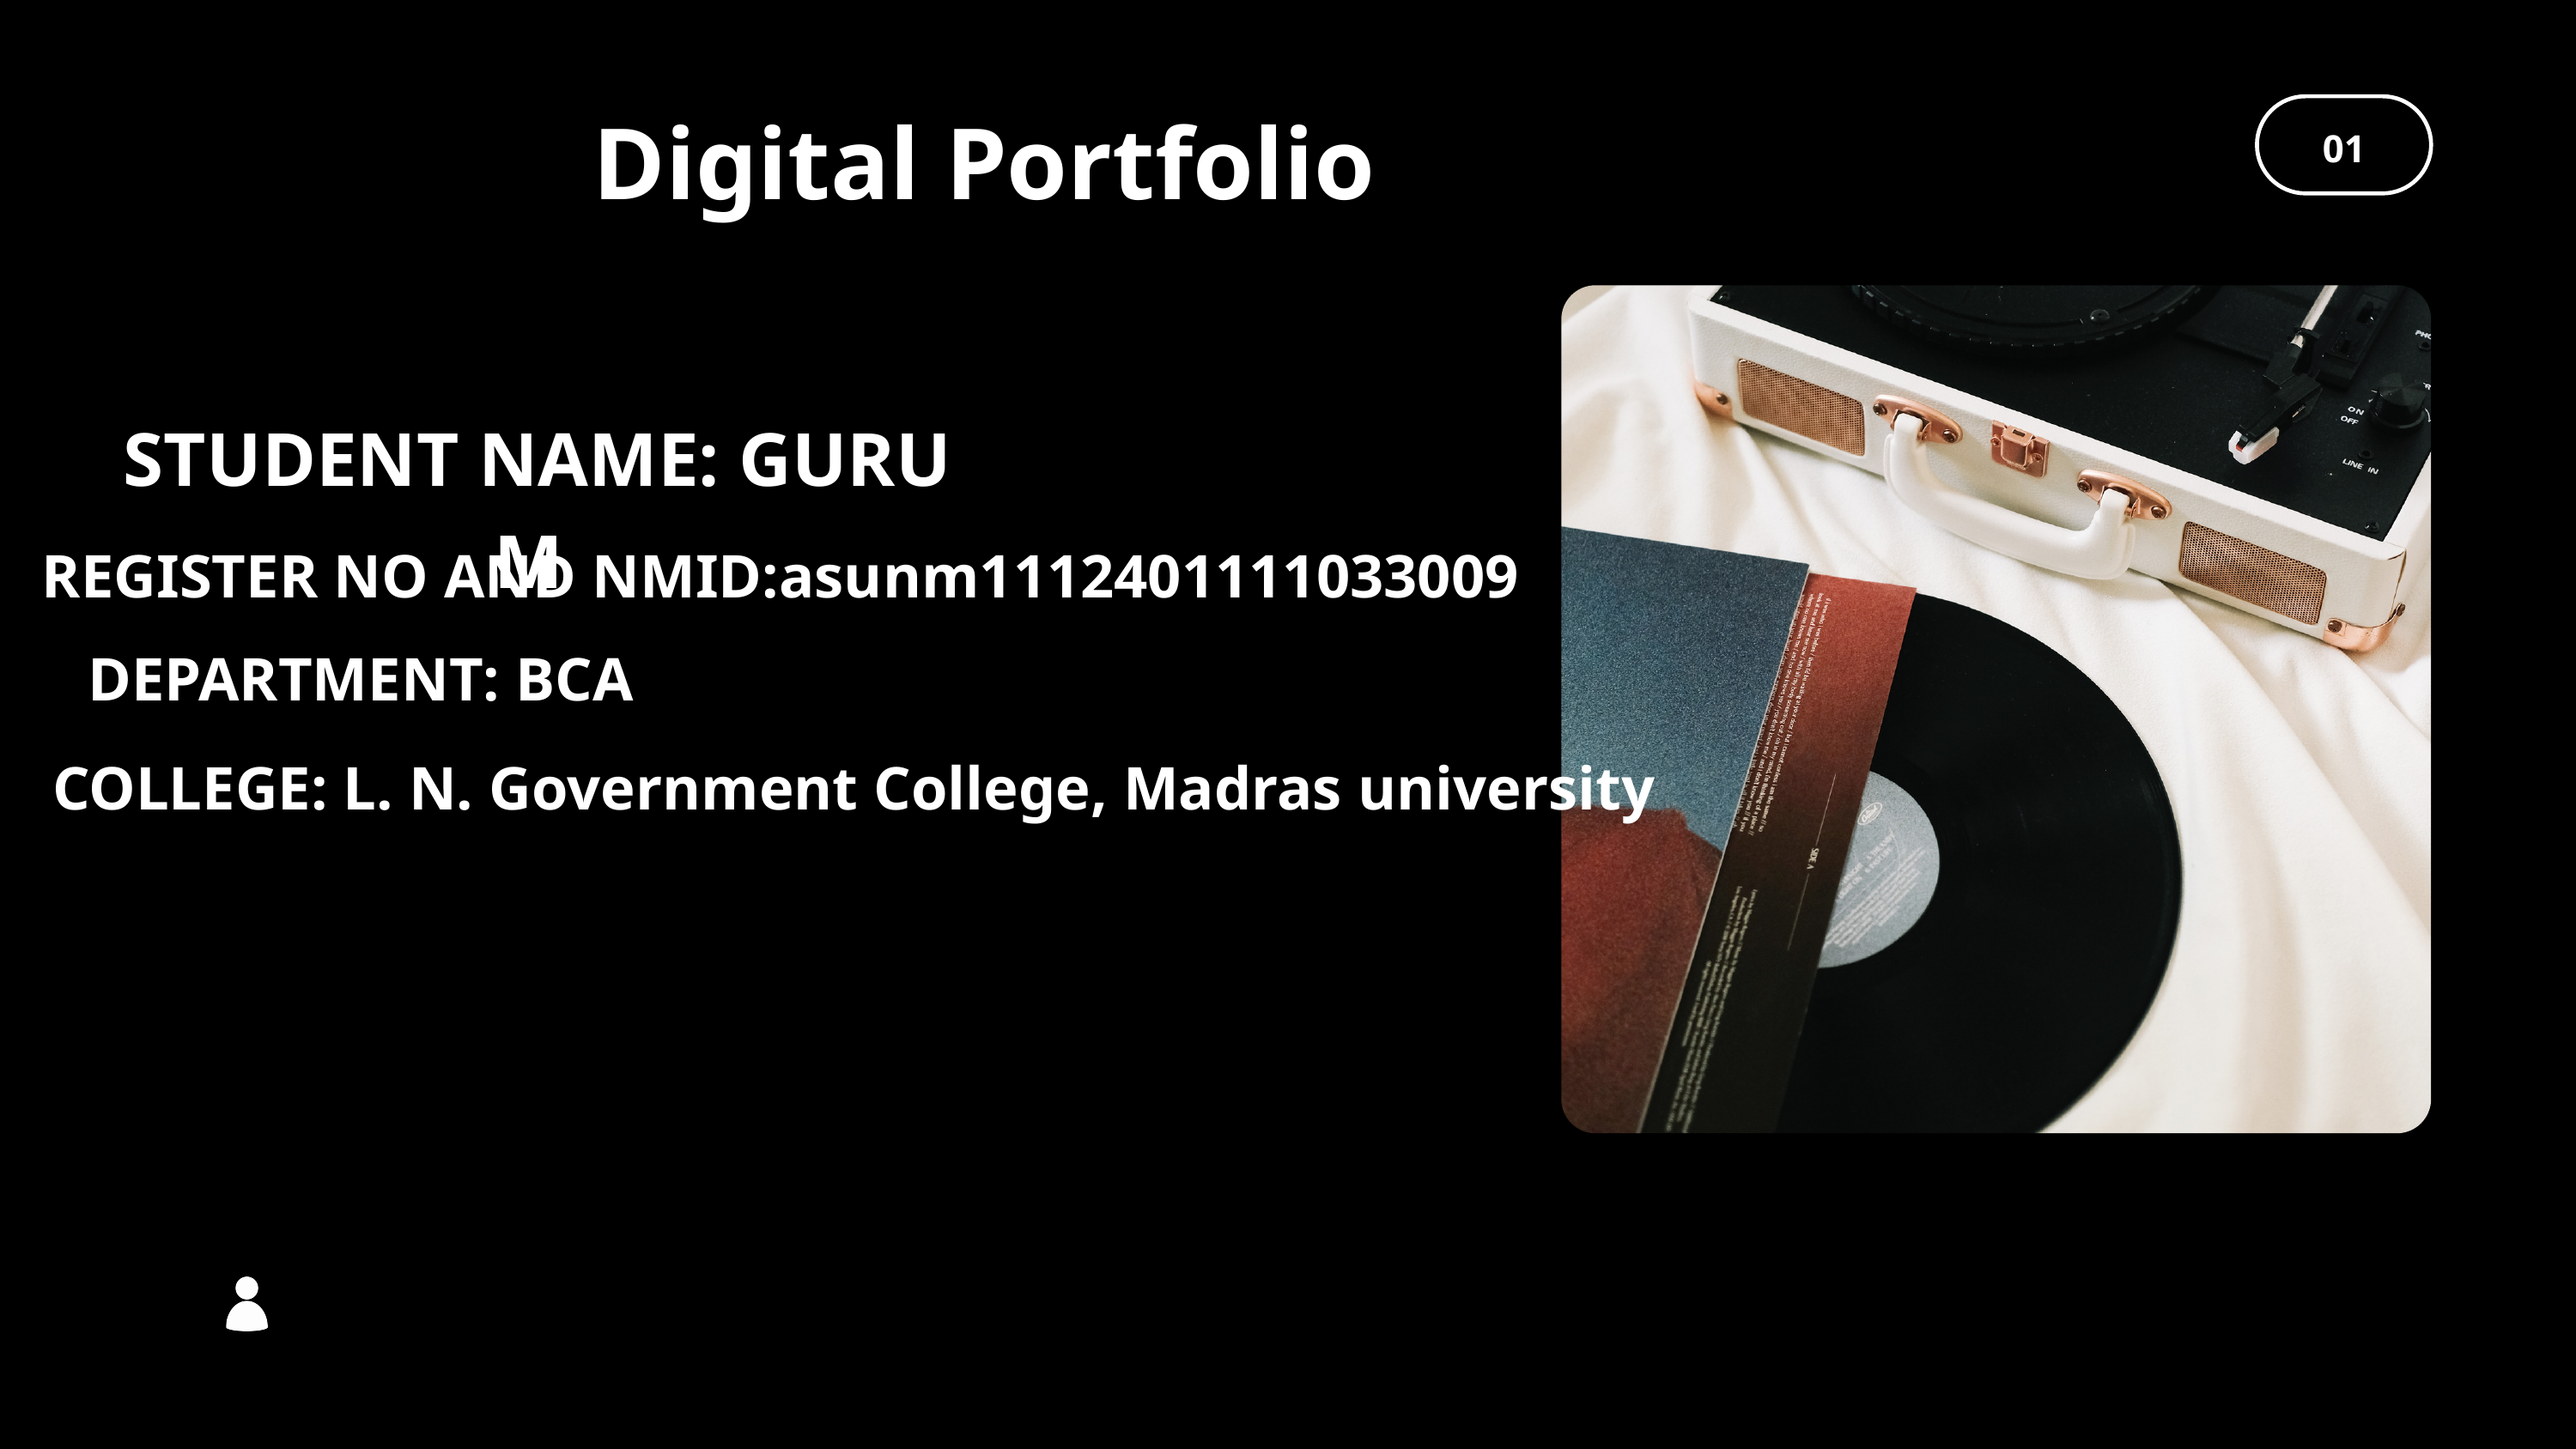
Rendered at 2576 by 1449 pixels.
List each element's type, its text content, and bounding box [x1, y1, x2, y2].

text_box STUDENT NAME: GURU M [72, 397, 985, 527]
text_box REGISTER NO AND NMID:asunm1112401111033009 [0, 527, 1556, 610]
text_box COLLEGE: L. N. Government College, Madras university [0, 738, 1556, 822]
text_box DEPARTMENT: BCA [0, 629, 1325, 712]
text_box Digital Portfolio [532, 81, 1437, 220]
text_box [226, 1276, 268, 1331]
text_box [2257, 95, 2432, 194]
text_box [1561, 285, 2432, 1134]
